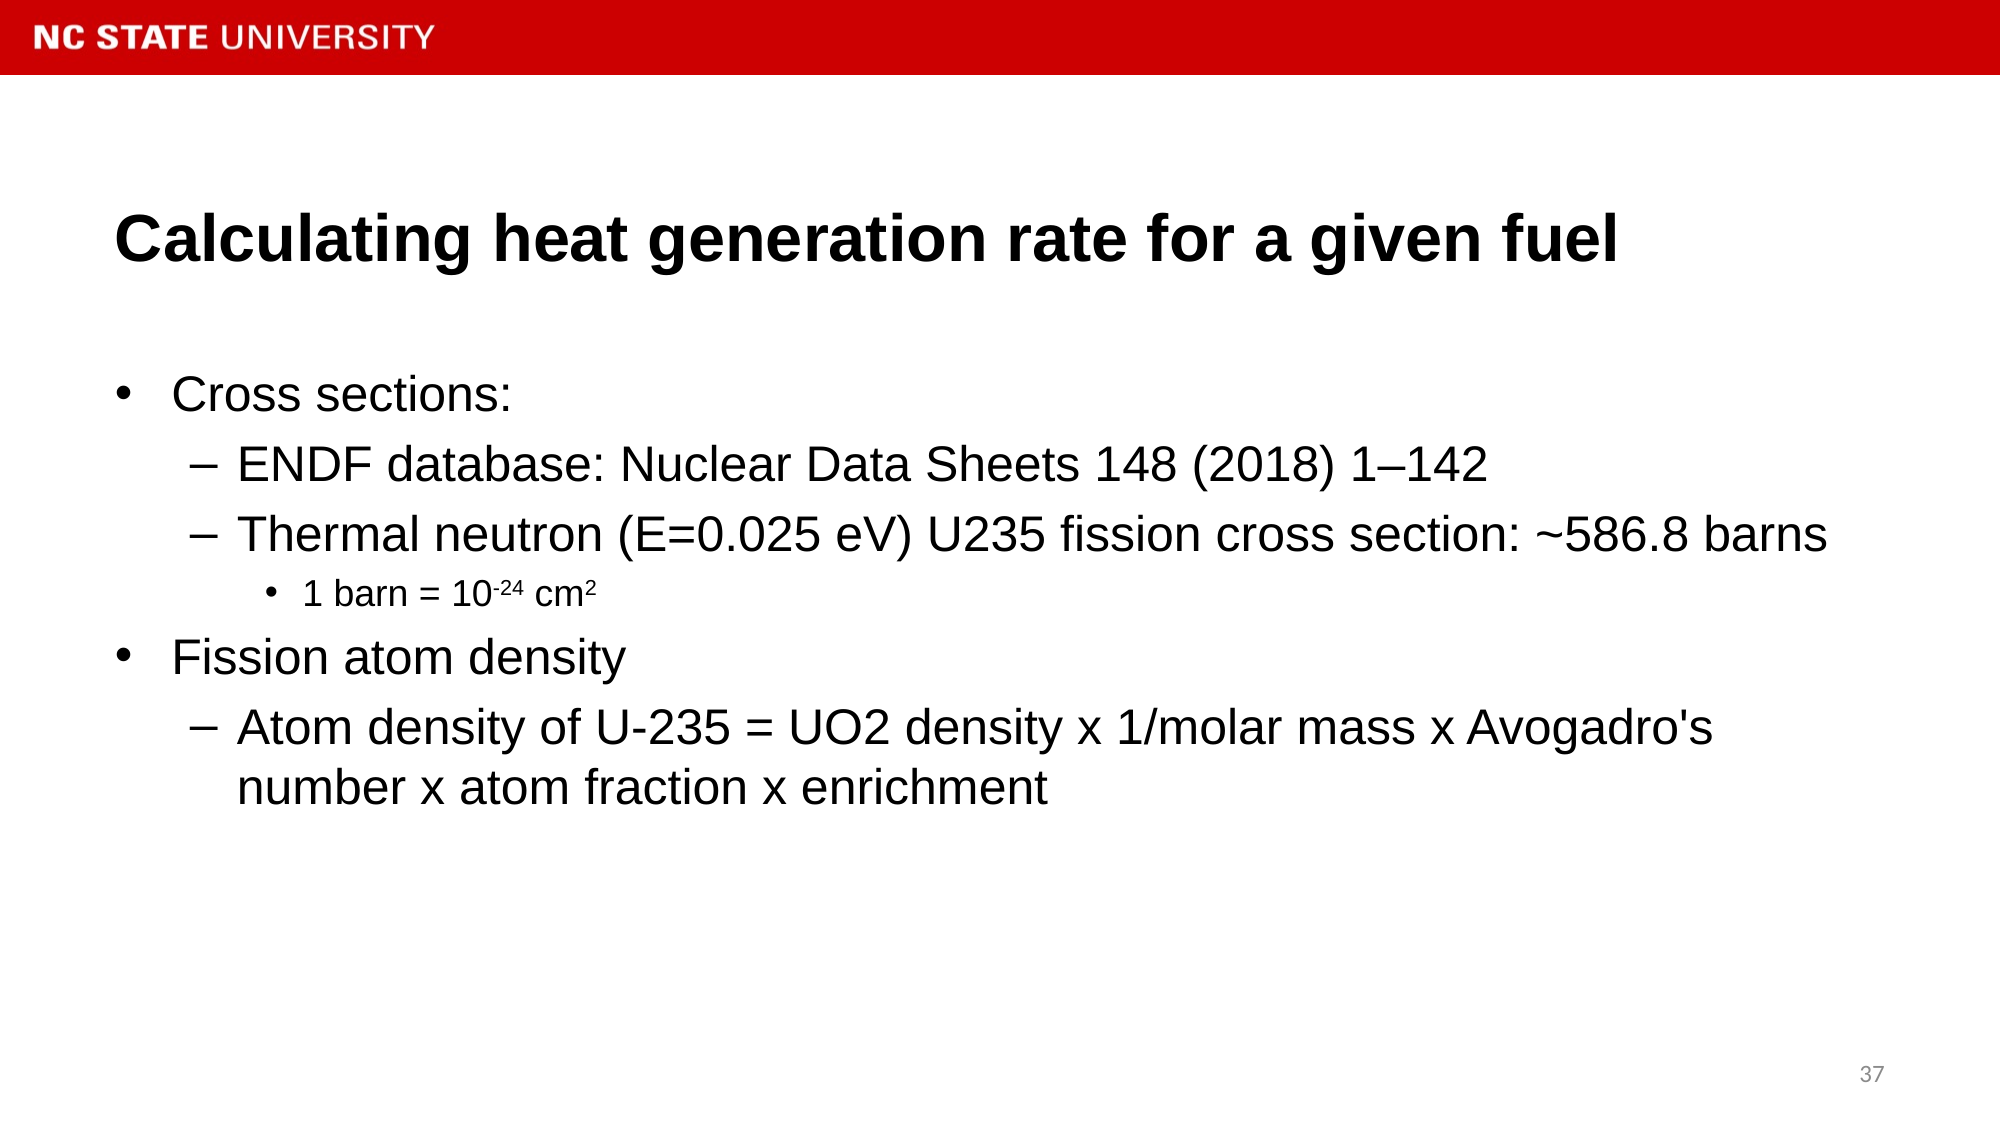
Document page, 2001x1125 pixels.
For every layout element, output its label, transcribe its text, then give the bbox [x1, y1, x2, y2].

title Calculating heat generation rate for a given fuel [99, 147, 1900, 323]
picture [0, 0, 2000, 75]
slide_number 37 [1433, 1042, 1900, 1103]
list Cross sections: ENDF database: Nuclear Data Sheets 148 (2018) 1–142 Thermal neutron (E=0.025 eV) U235 fission cross section: ~586.8 barns 1 barn = 10-24 cm2 Fission atom density Atom density of U-235 = UO2 density x 1/molar mass x Avogadro's number x atom fraction x enrichment [99, 354, 1900, 1005]
